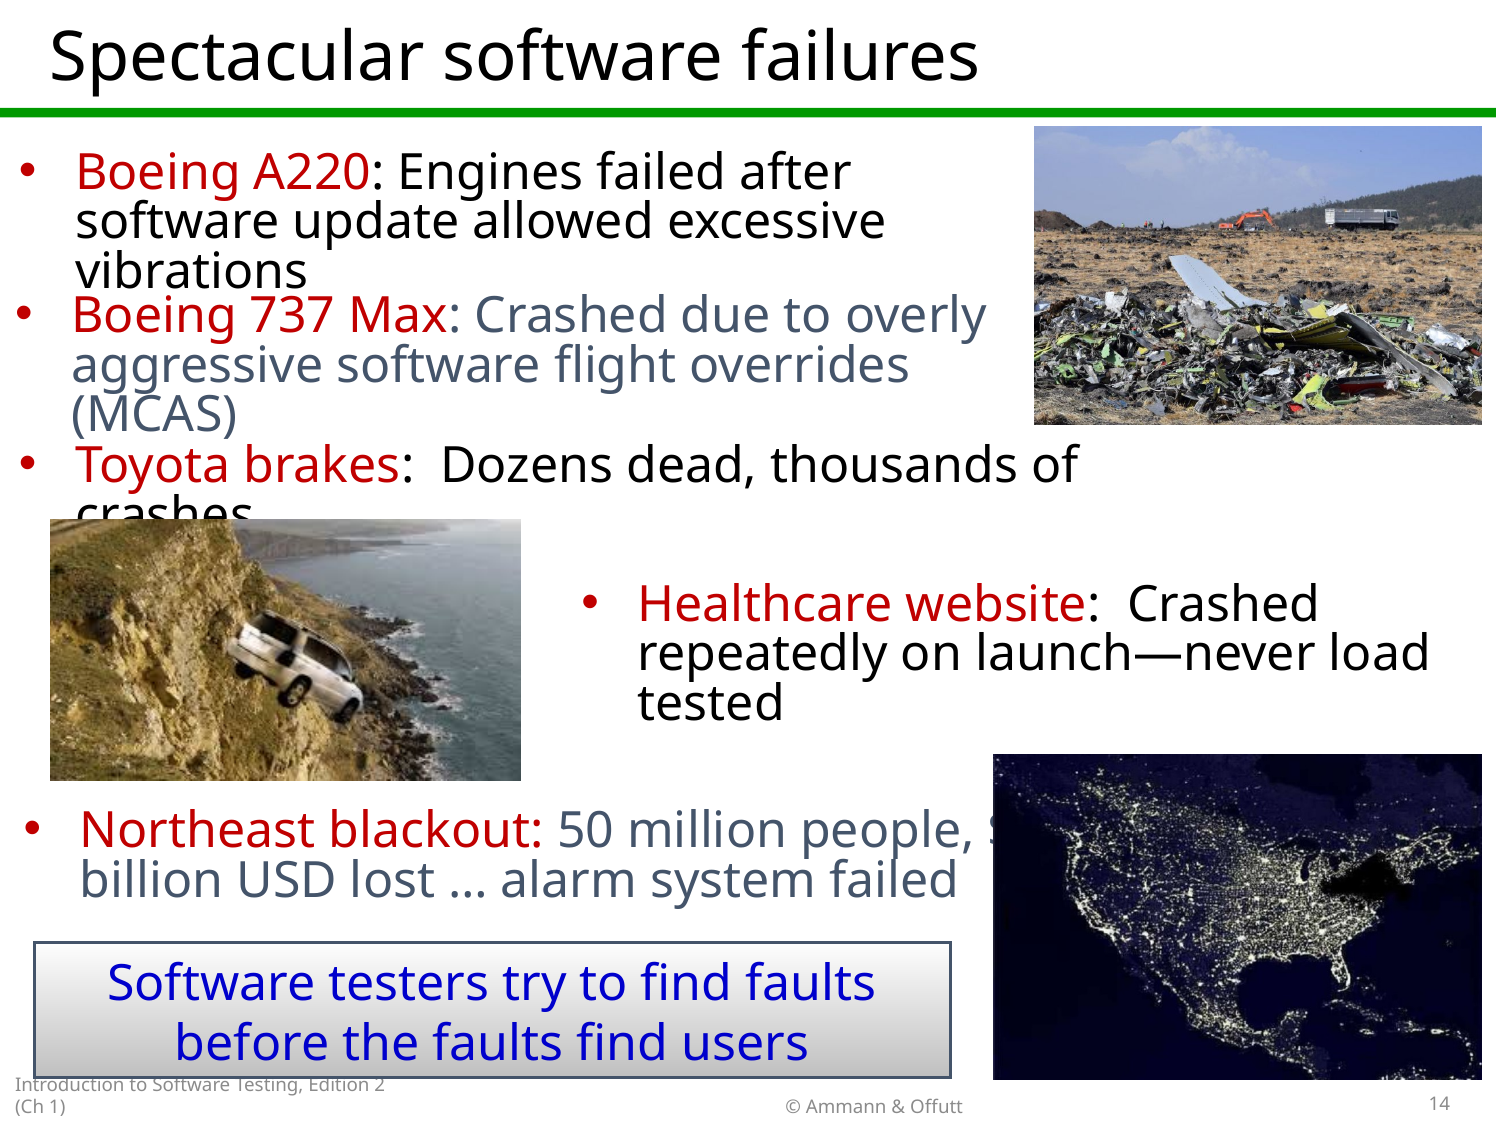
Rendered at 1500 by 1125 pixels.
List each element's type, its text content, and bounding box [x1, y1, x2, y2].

picture [49, 519, 521, 781]
footer © Ammann & Offutt [419, 1080, 1328, 1125]
slide_number 14 [1328, 1080, 1465, 1125]
picture [1034, 126, 1482, 425]
picture [993, 754, 1482, 1080]
title Spectacular software failures [34, 0, 1465, 117]
text_box Software testers try to find faults before the faults find users [34, 942, 951, 1078]
text_box Boeing 737 Max: Crashed due to overly aggressive software flight overrides (MCAS) [0, 284, 1034, 413]
slide_number Introduction to Software Testing, Edition 2 (Ch 1) [0, 1080, 419, 1125]
text_box Toyota brakes: Dozens dead, thousands of crashes [3, 434, 1238, 512]
text_box Boeing A220: Engines failed after software update allowed excessive vibrations [3, 141, 1034, 270]
text_box Northeast blackout: 50 million people, $6 billion USD lost … alarm system failed [8, 799, 993, 928]
text_box Healthcare website: Crashed repeatedly on launch—never load tested [566, 573, 1482, 702]
